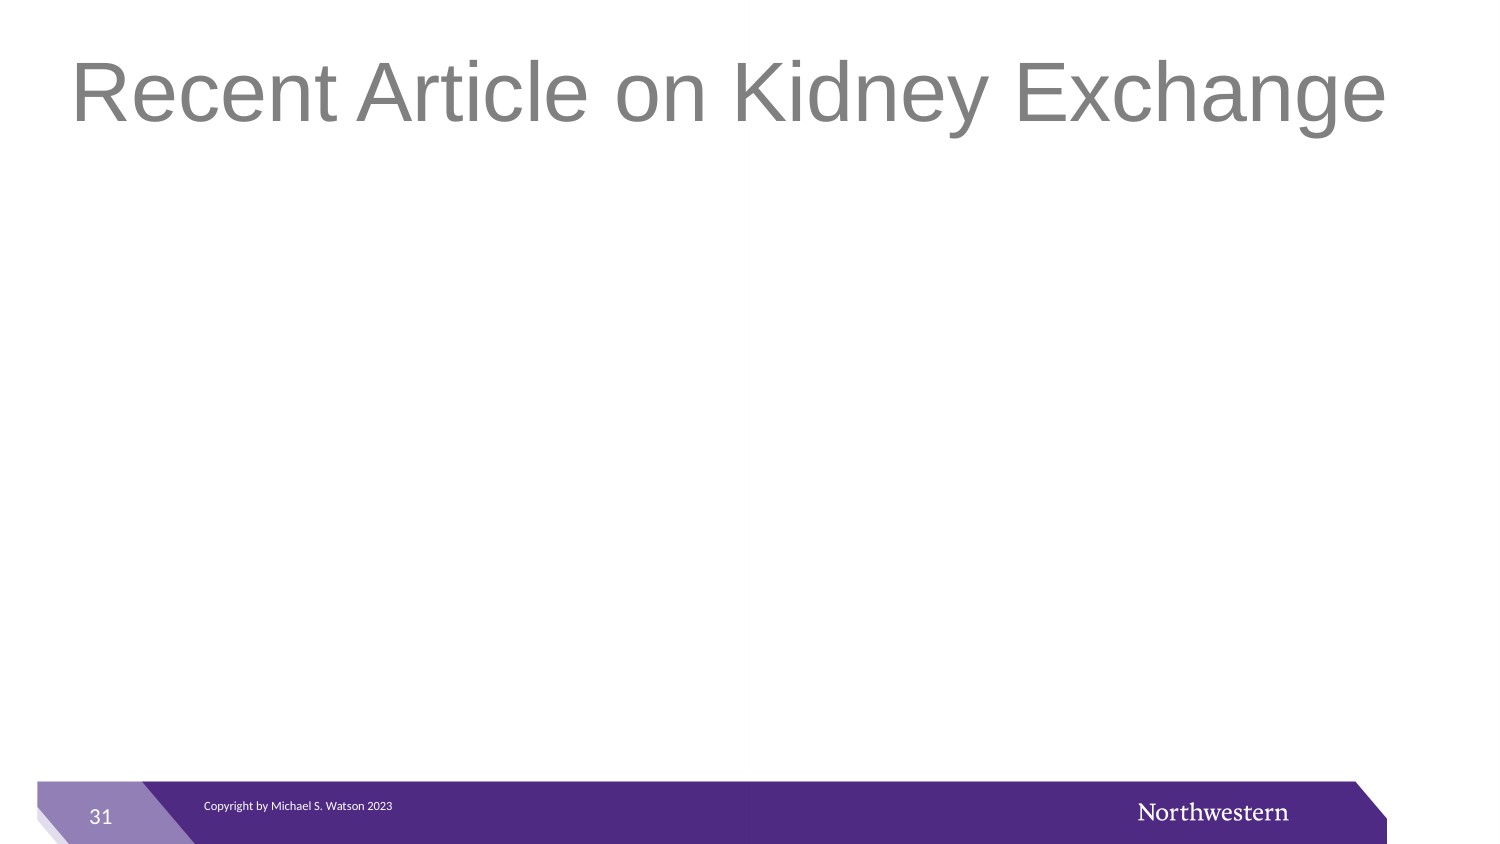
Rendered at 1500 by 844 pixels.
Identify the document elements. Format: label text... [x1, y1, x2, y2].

title Recent Article on Kidney Exchange [55, 17, 1406, 158]
picture [0, 0, 1499, 844]
